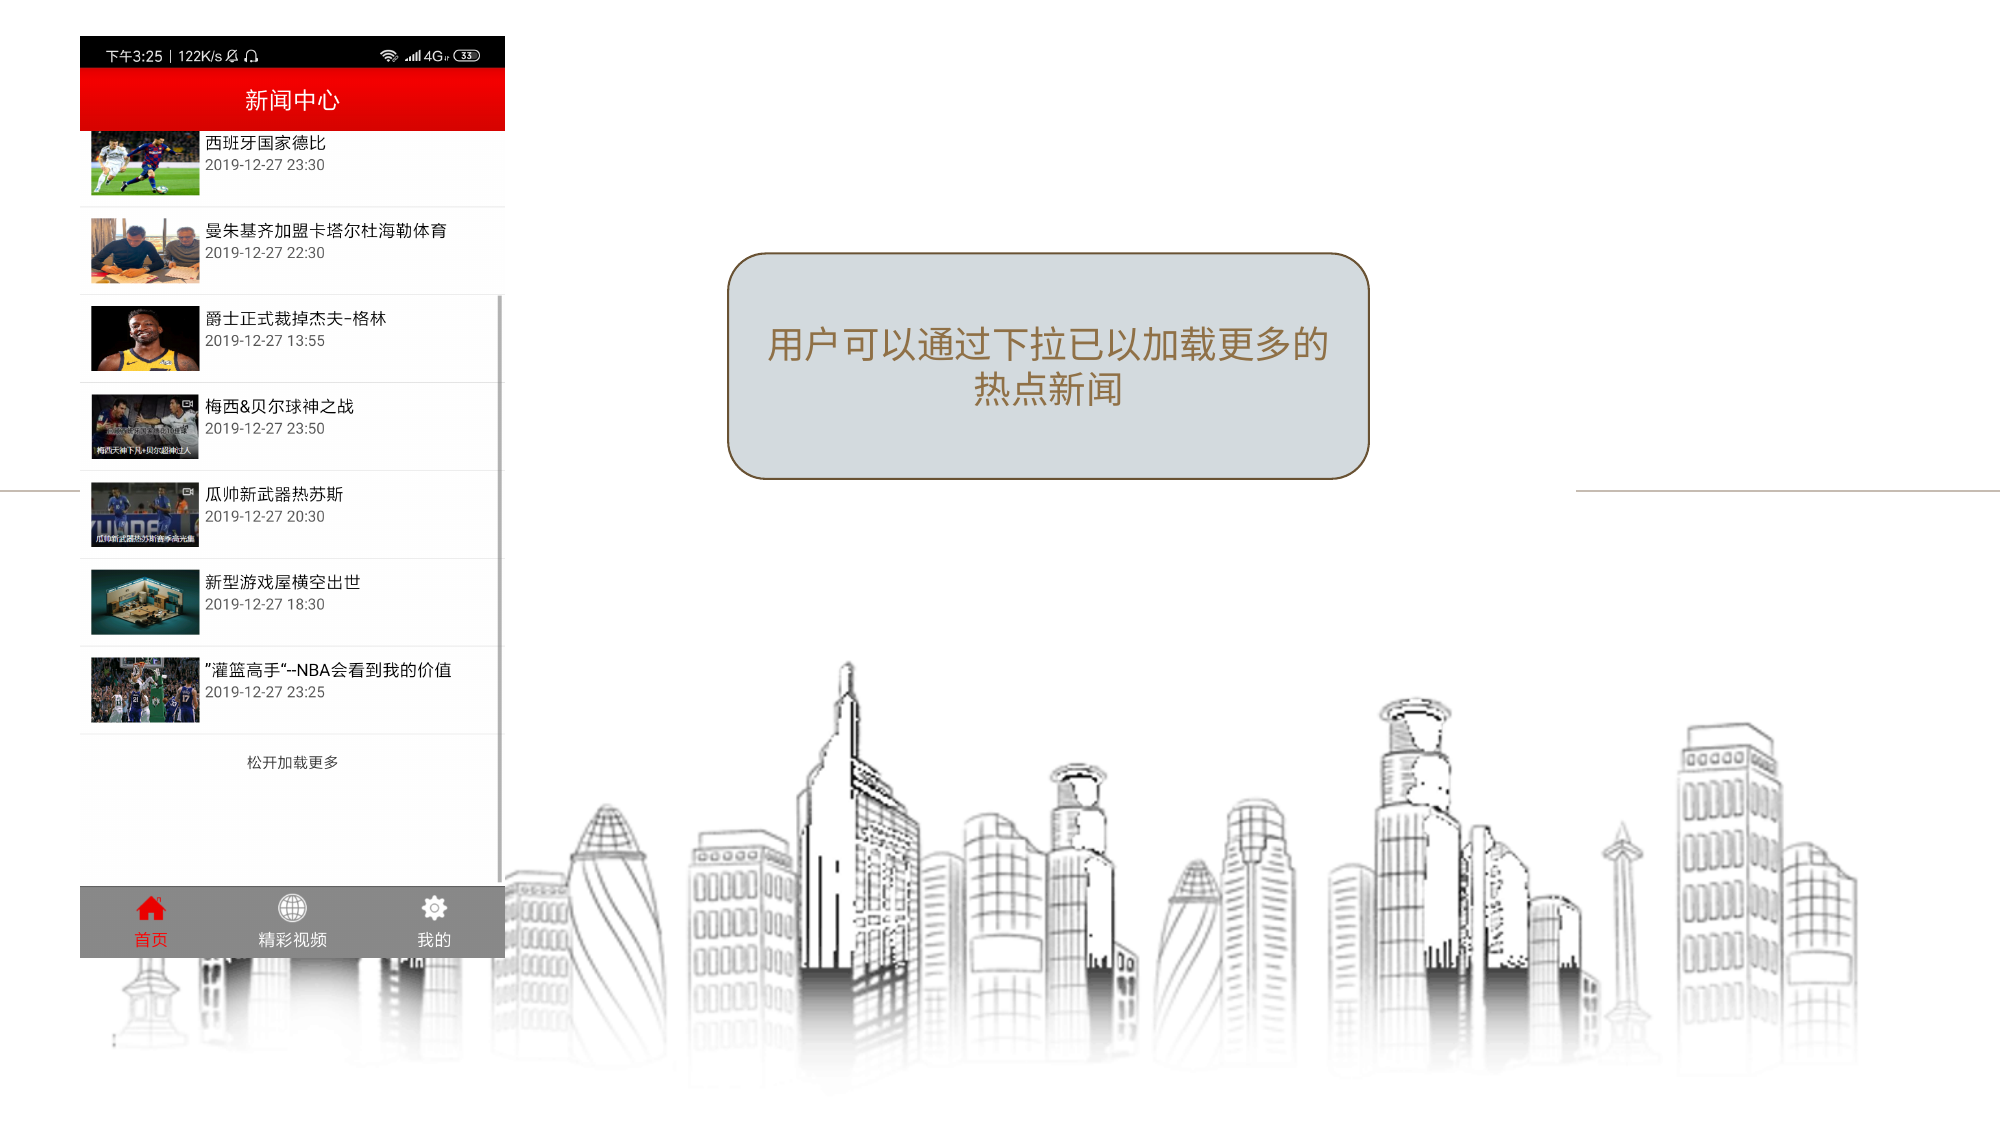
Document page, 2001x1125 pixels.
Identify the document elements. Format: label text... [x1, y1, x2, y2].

text_box 用户可以通过下拉已以加载更多的热点新闻 [727, 252, 1370, 480]
picture [0, 36, 2000, 1125]
